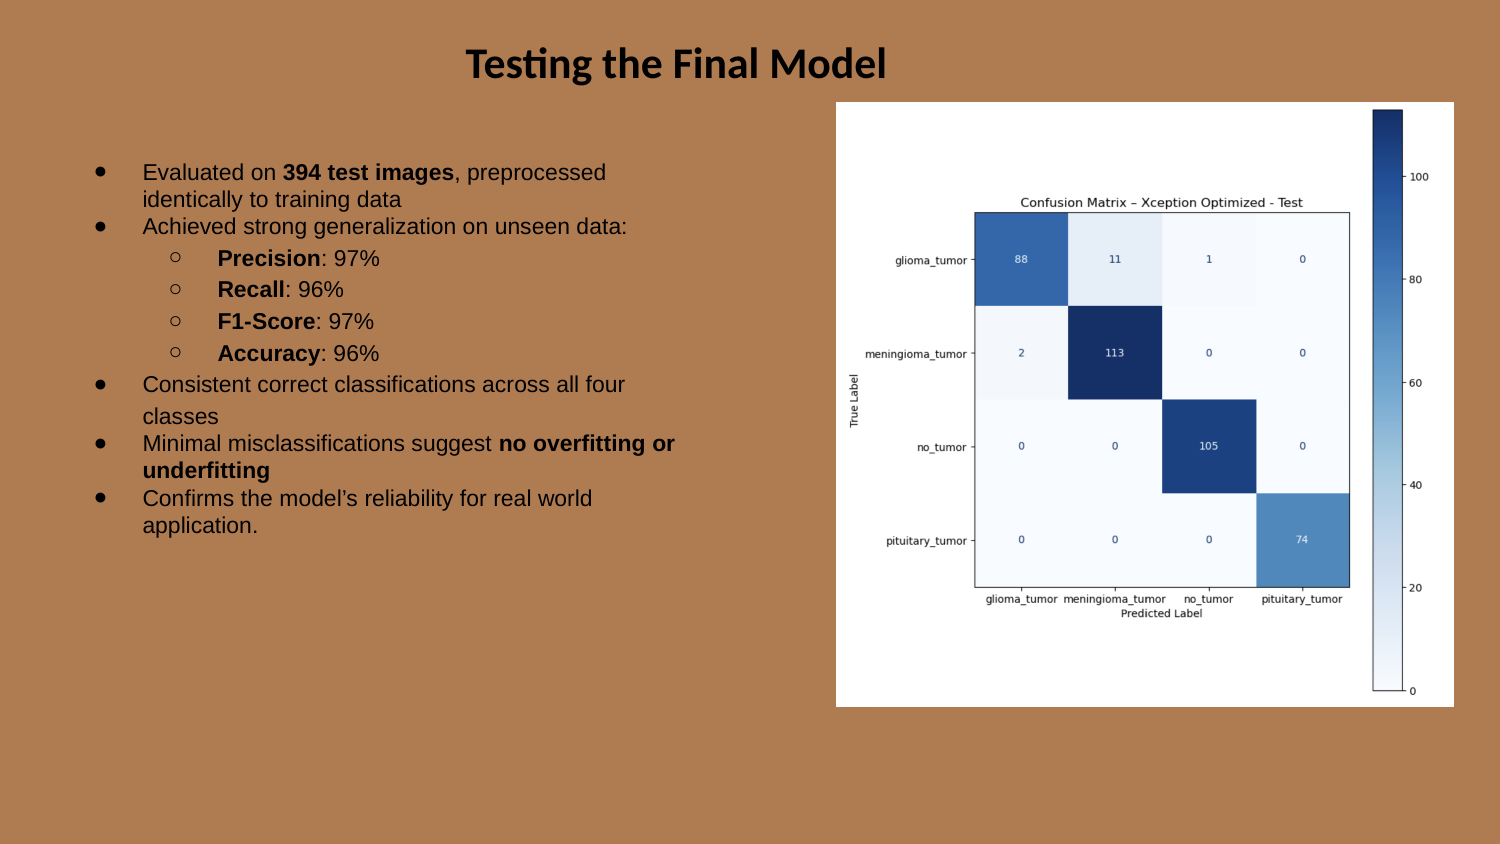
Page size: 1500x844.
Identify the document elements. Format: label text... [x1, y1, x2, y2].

picture [836, 102, 1455, 708]
title Testing the Final Model [450, 19, 999, 191]
text_box Evaluated on 394 test images, preprocessed identically to training data Achieved strong generalization on unseen data: Precision: 97% Recall: 96% F1-Score: 97% Accuracy: 96% Consistent correct classifications across all four classes Minimal misclassifications suggest no overfitting or underfitting Confirms the model’s reliability for real world application. [52, 142, 719, 678]
